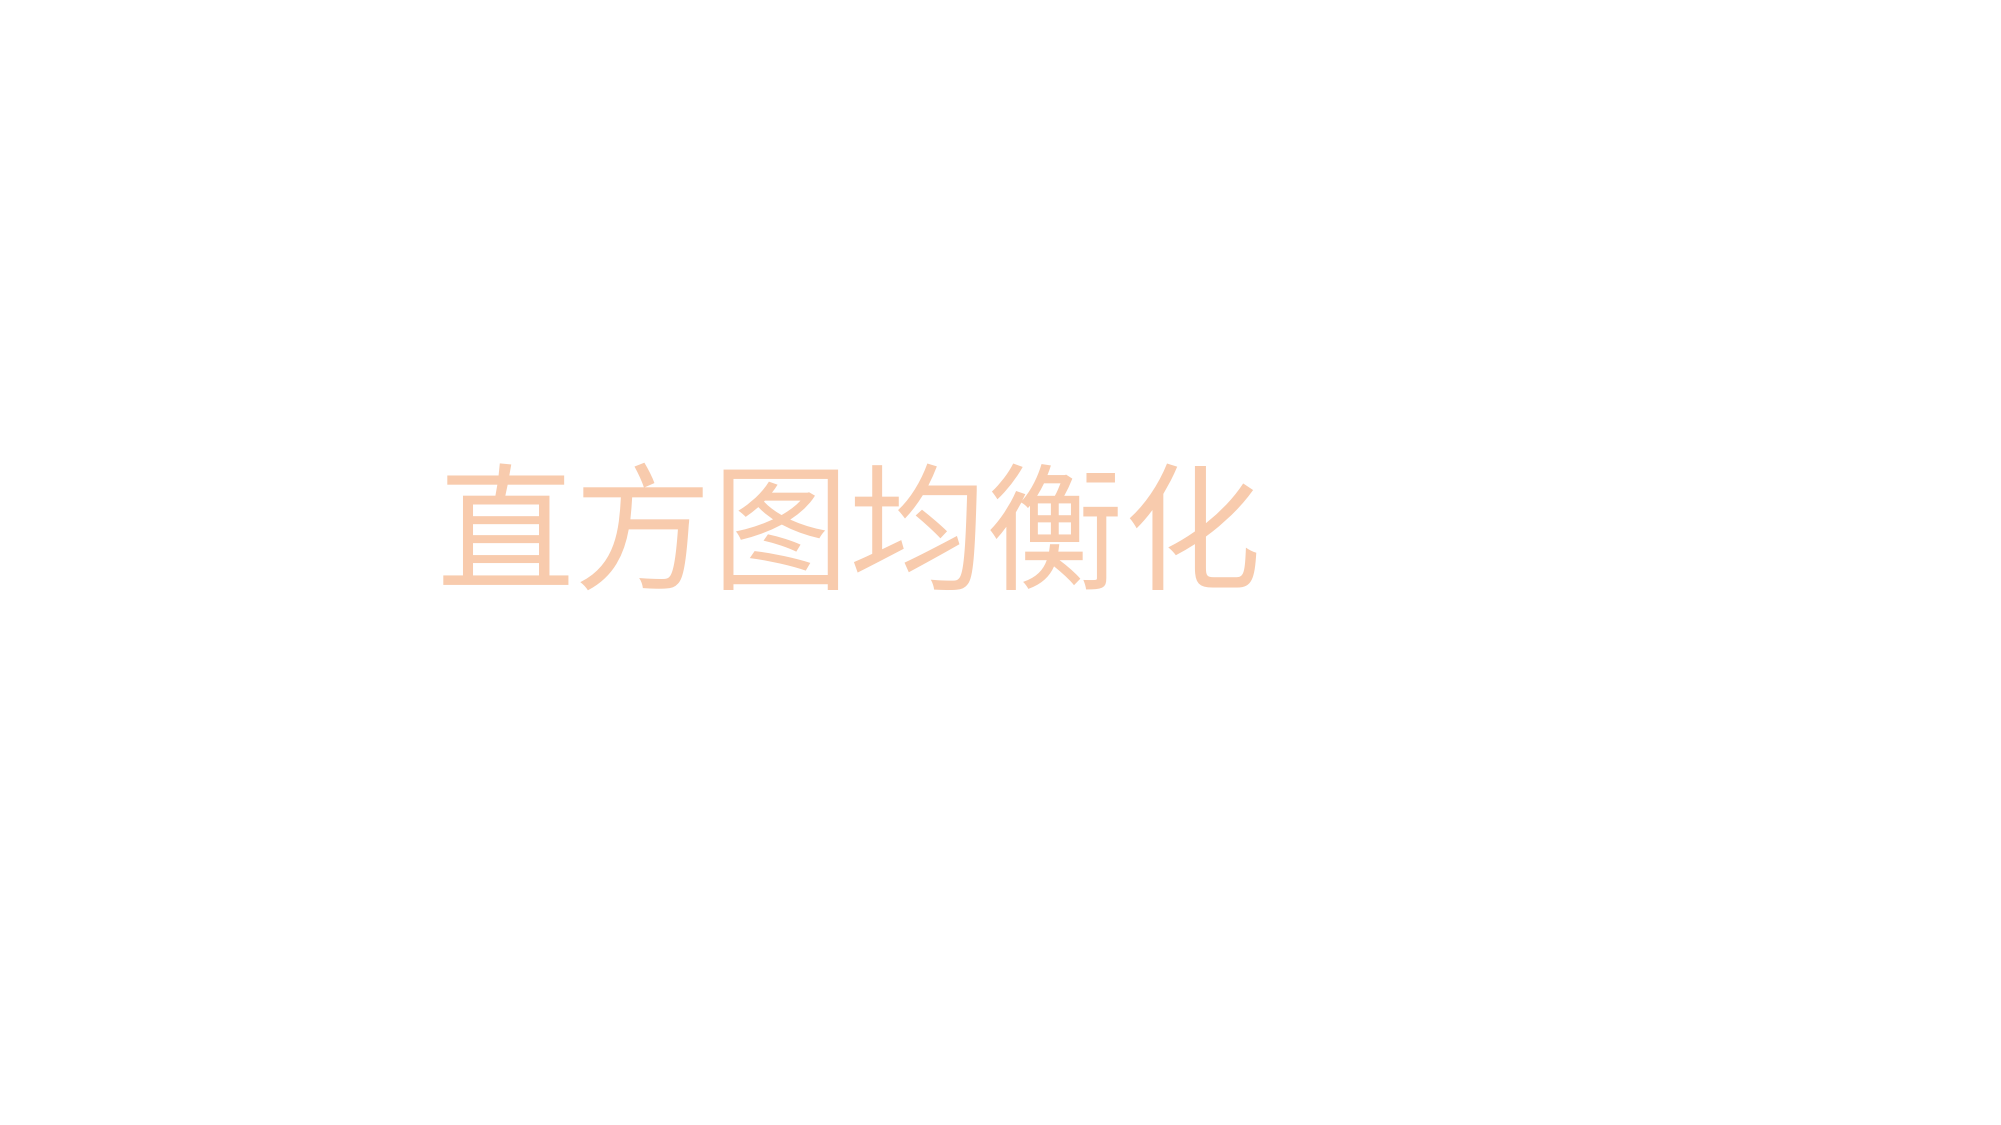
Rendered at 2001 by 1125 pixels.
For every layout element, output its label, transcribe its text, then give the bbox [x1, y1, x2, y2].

text_box 直方图均衡化 [422, 434, 1423, 615]
